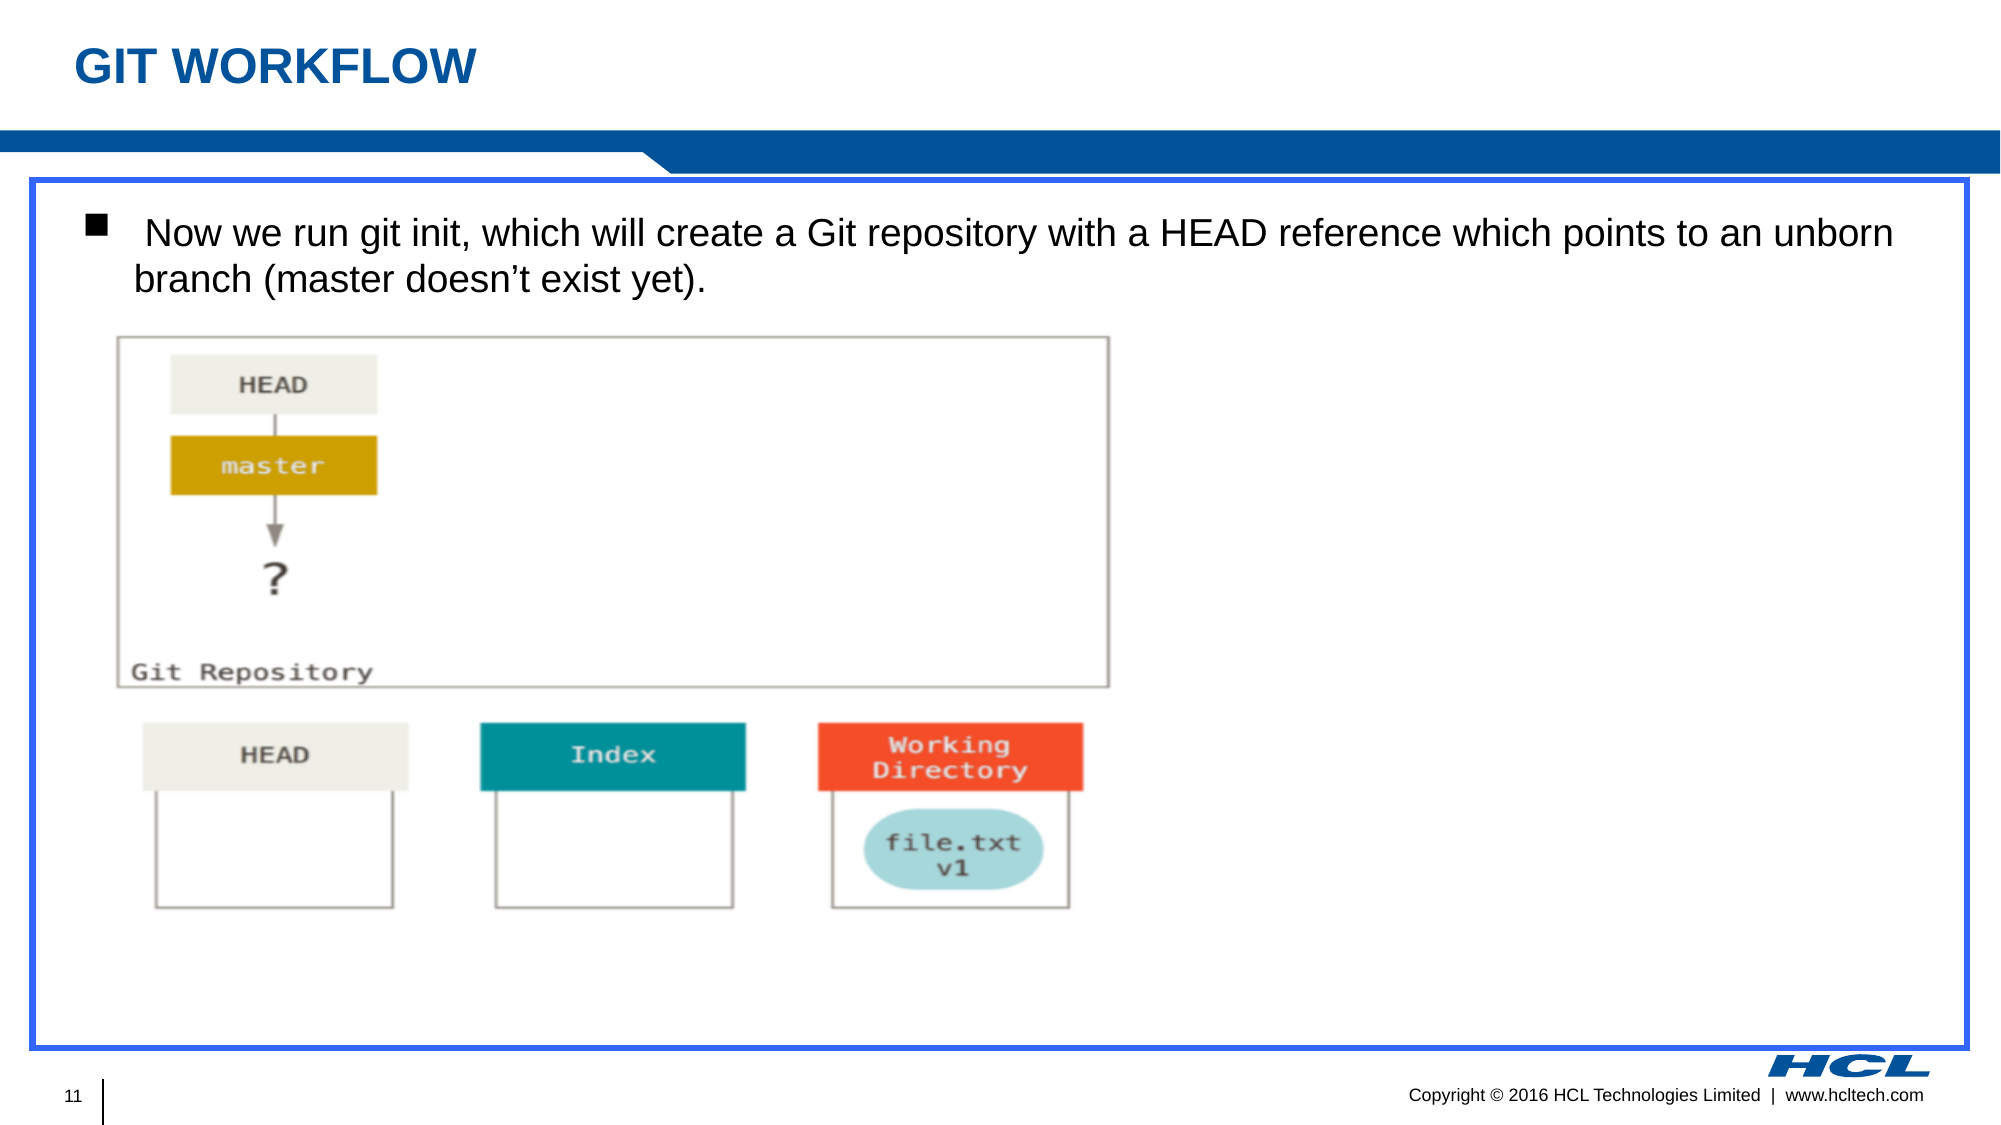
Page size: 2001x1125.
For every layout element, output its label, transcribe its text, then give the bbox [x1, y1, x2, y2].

picture [51, 329, 1135, 921]
text_box [32, 179, 1968, 1048]
title GIT WORKFLOW [66, 2, 1934, 126]
